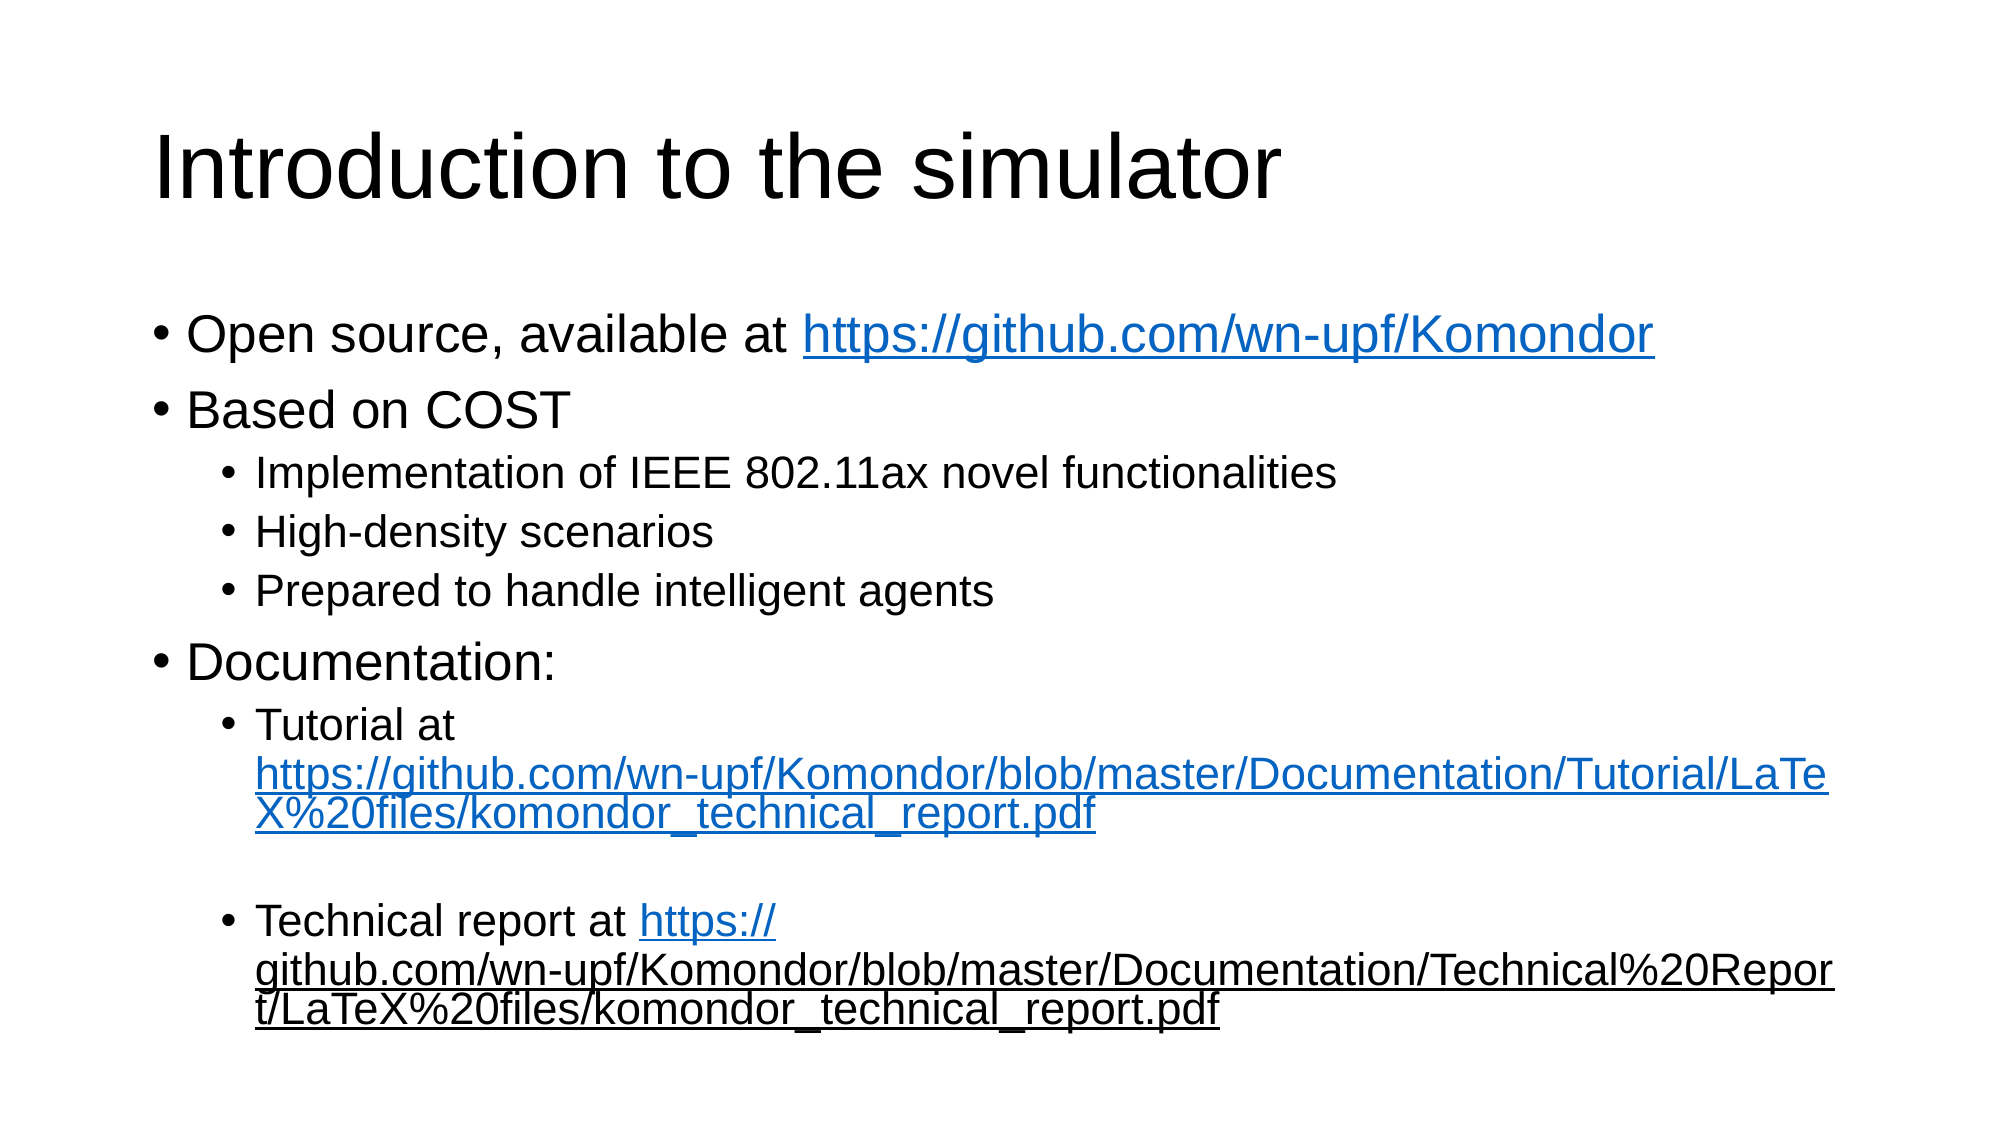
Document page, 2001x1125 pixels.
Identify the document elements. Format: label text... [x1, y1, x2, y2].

list Open source, available at https://github.com/wn-upf/Komondor Based on COST Implementation of IEEE 802.11ax novel functionalities High-density scenarios Prepared to handle intelligent agents Documentation: Tutorial at https://github.com/wn-upf/Komondor/blob/master/Documentation/Tutorial/LaTeX%20files/komondor_technical_report.pdf Technical report at https://github.com/wn-upf/Komondor/blob/master/Documentation/Technical%20Report/LaTeX%20files/komondor_technical_report.pdf [137, 299, 1863, 1014]
title Introduction to the simulator [137, 59, 1863, 278]
